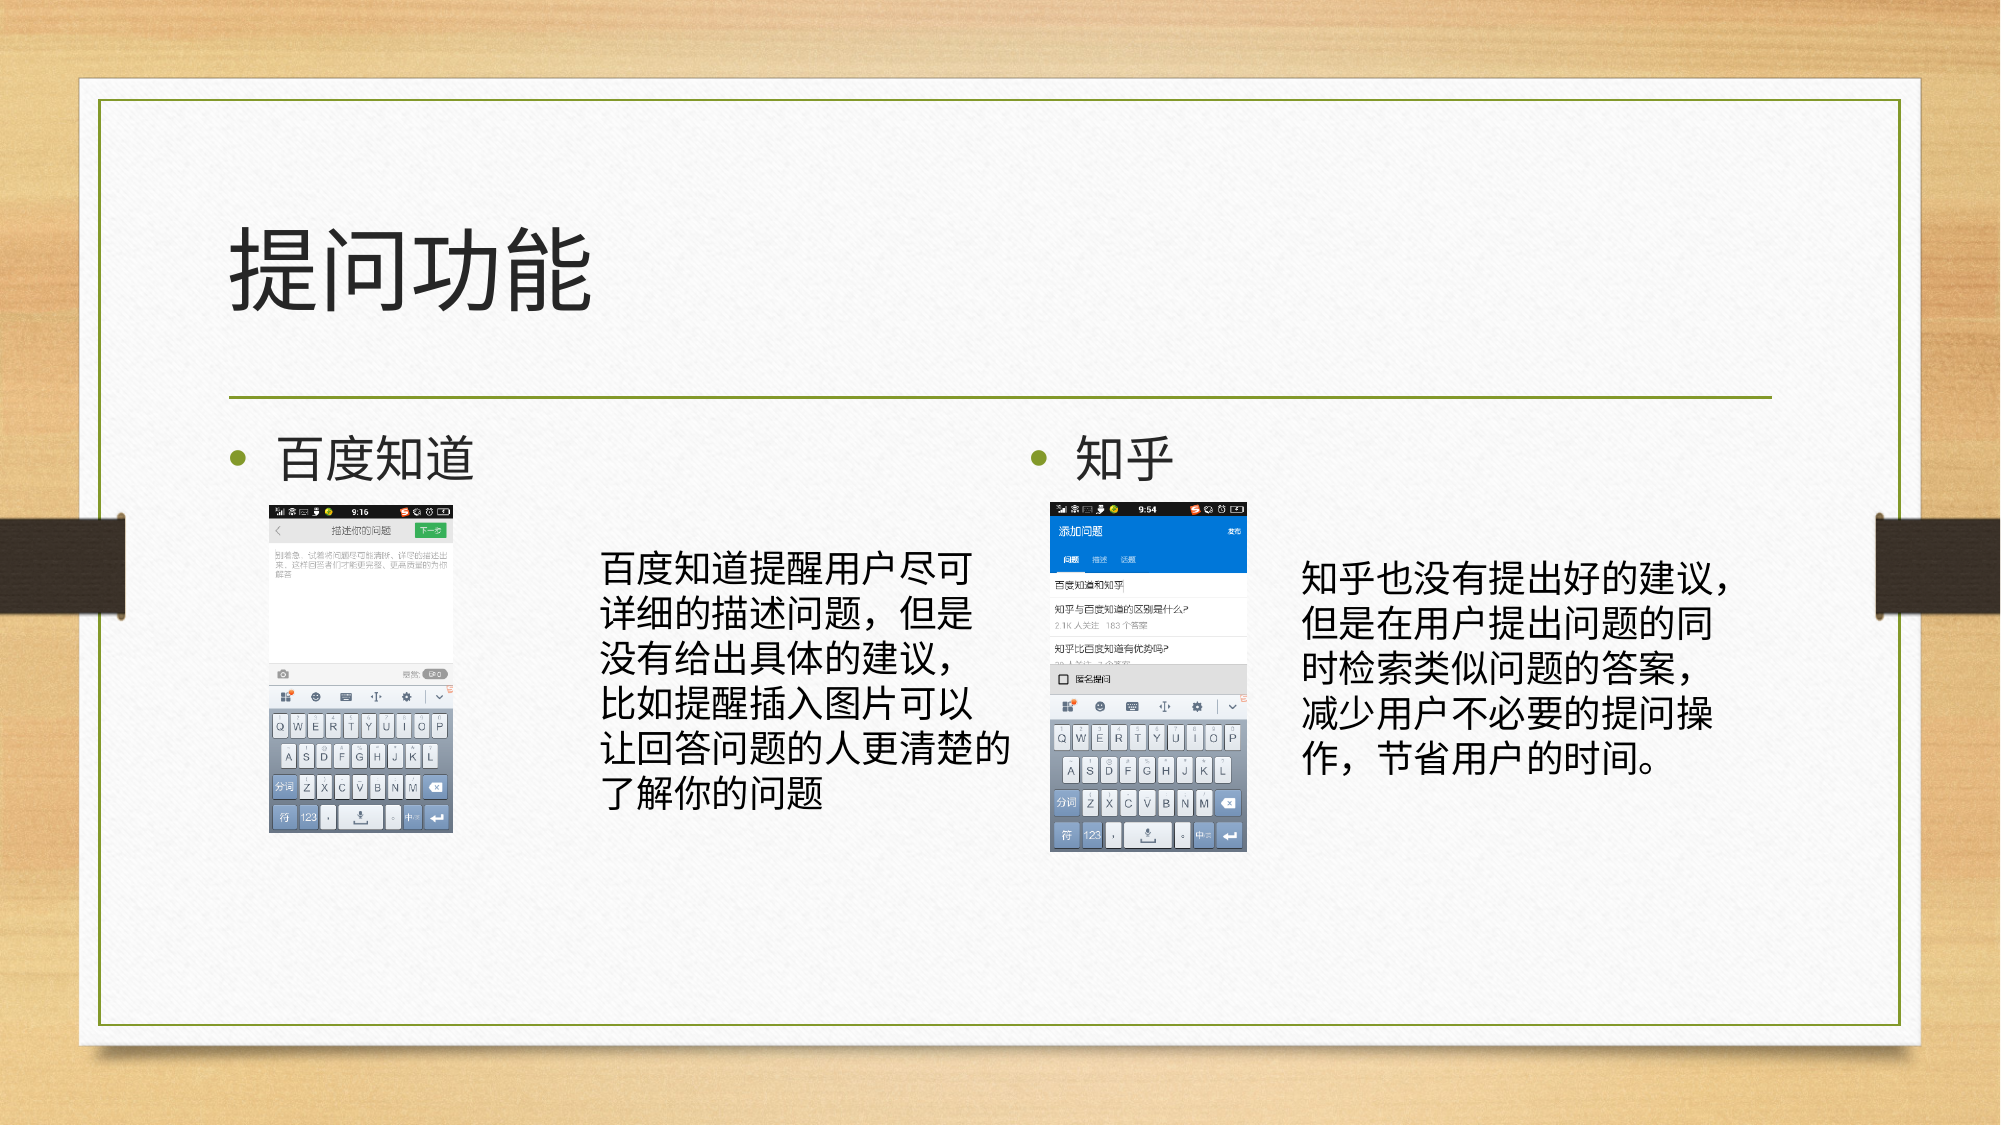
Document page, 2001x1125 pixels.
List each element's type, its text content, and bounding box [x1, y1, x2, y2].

text_box 知乎也没有提出好的建议， 但是在用户提出问题的同 时检索类似问题的答案， 减少用户不必要的提问操 作，节省用户的时间。 [1286, 547, 1766, 788]
picture [0, 0, 2001, 1125]
list 百度知道 [213, 420, 987, 963]
title 提问功能 [212, 161, 1788, 375]
text_box 百度知道提醒用户尽可 详细的描述问题，但是 没有给出具体的建议， 比如提醒插入图片可以 让回答问题的人更清楚的 了解你的问题 [584, 537, 1027, 822]
list 知乎 [1013, 420, 1788, 963]
